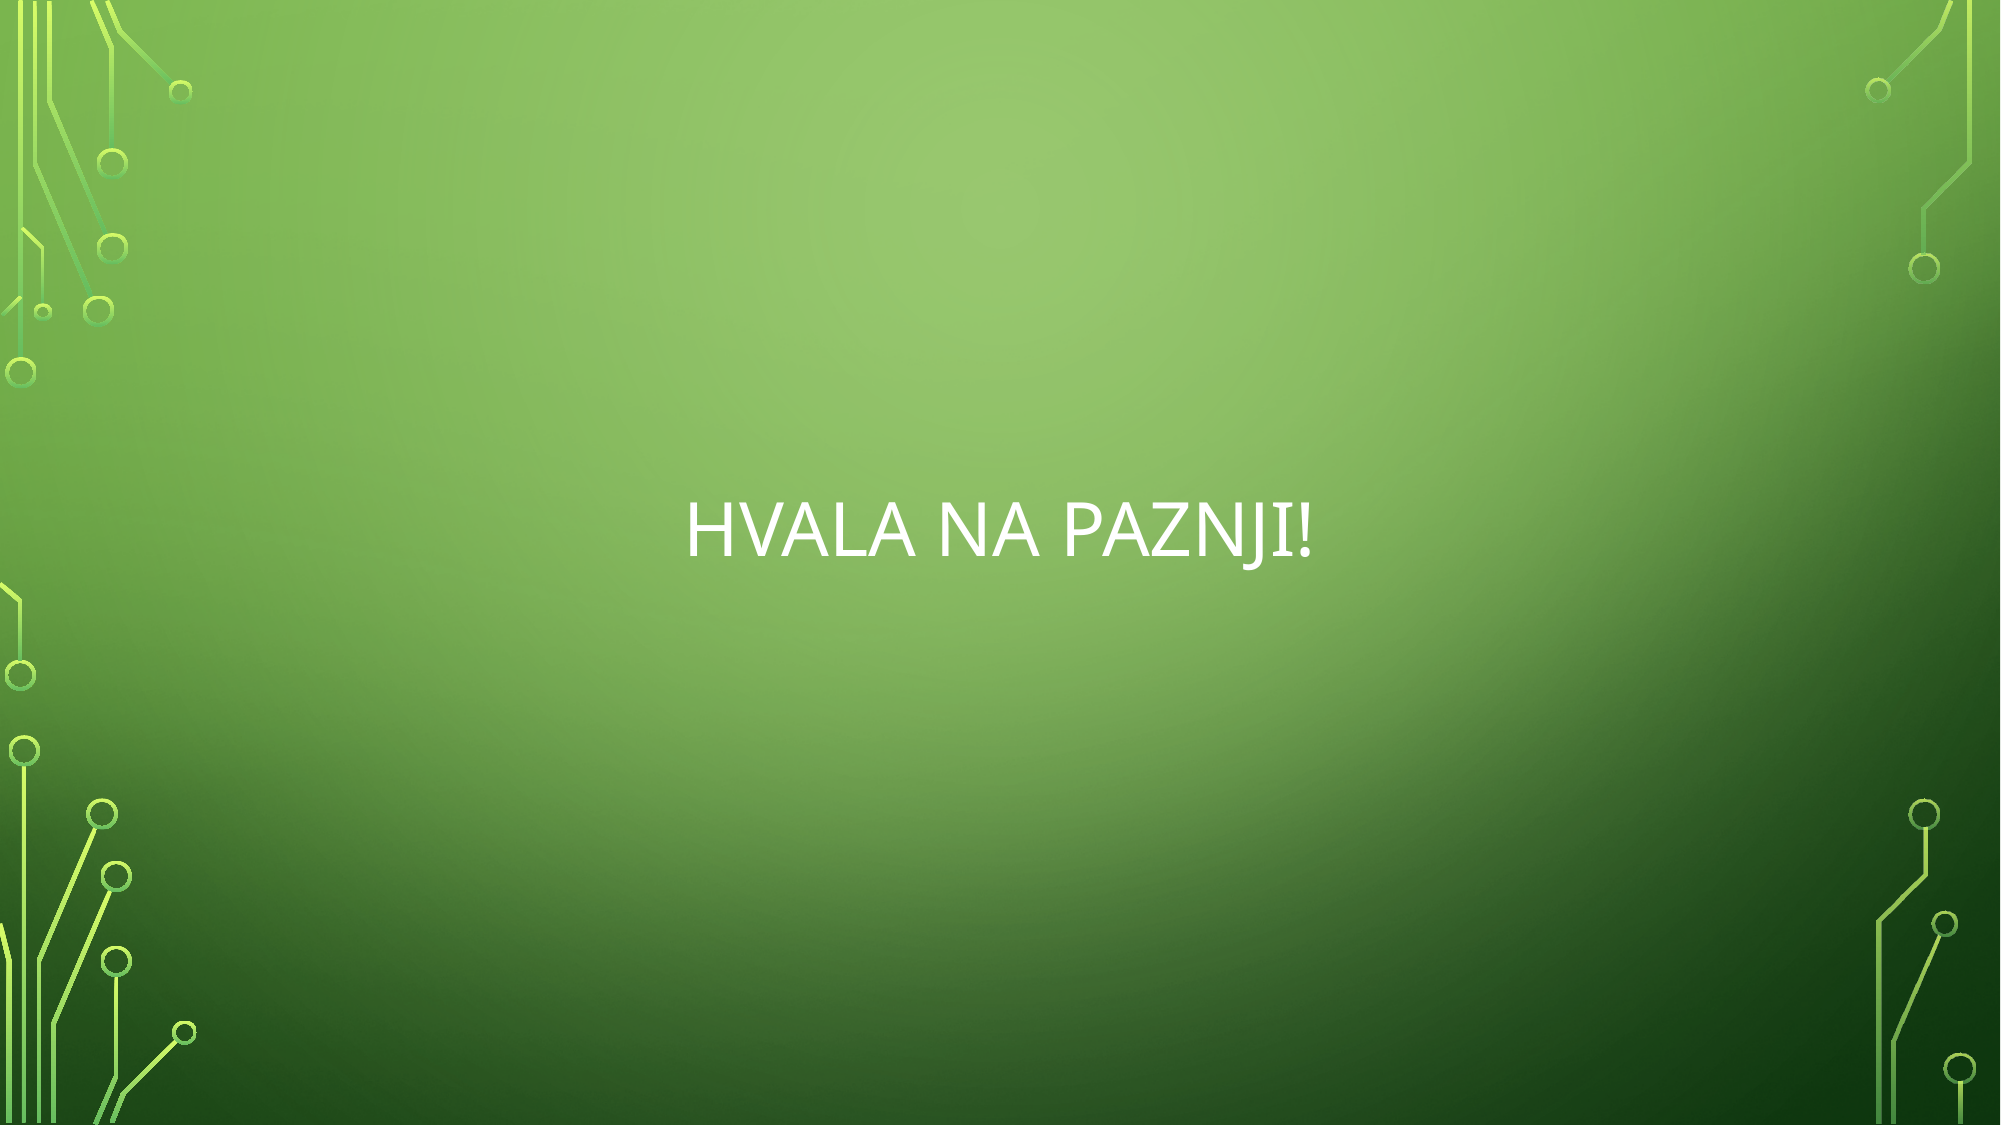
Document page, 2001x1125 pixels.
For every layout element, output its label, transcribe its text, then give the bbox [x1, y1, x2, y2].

title Hvala na Paznji! [668, 411, 1560, 654]
